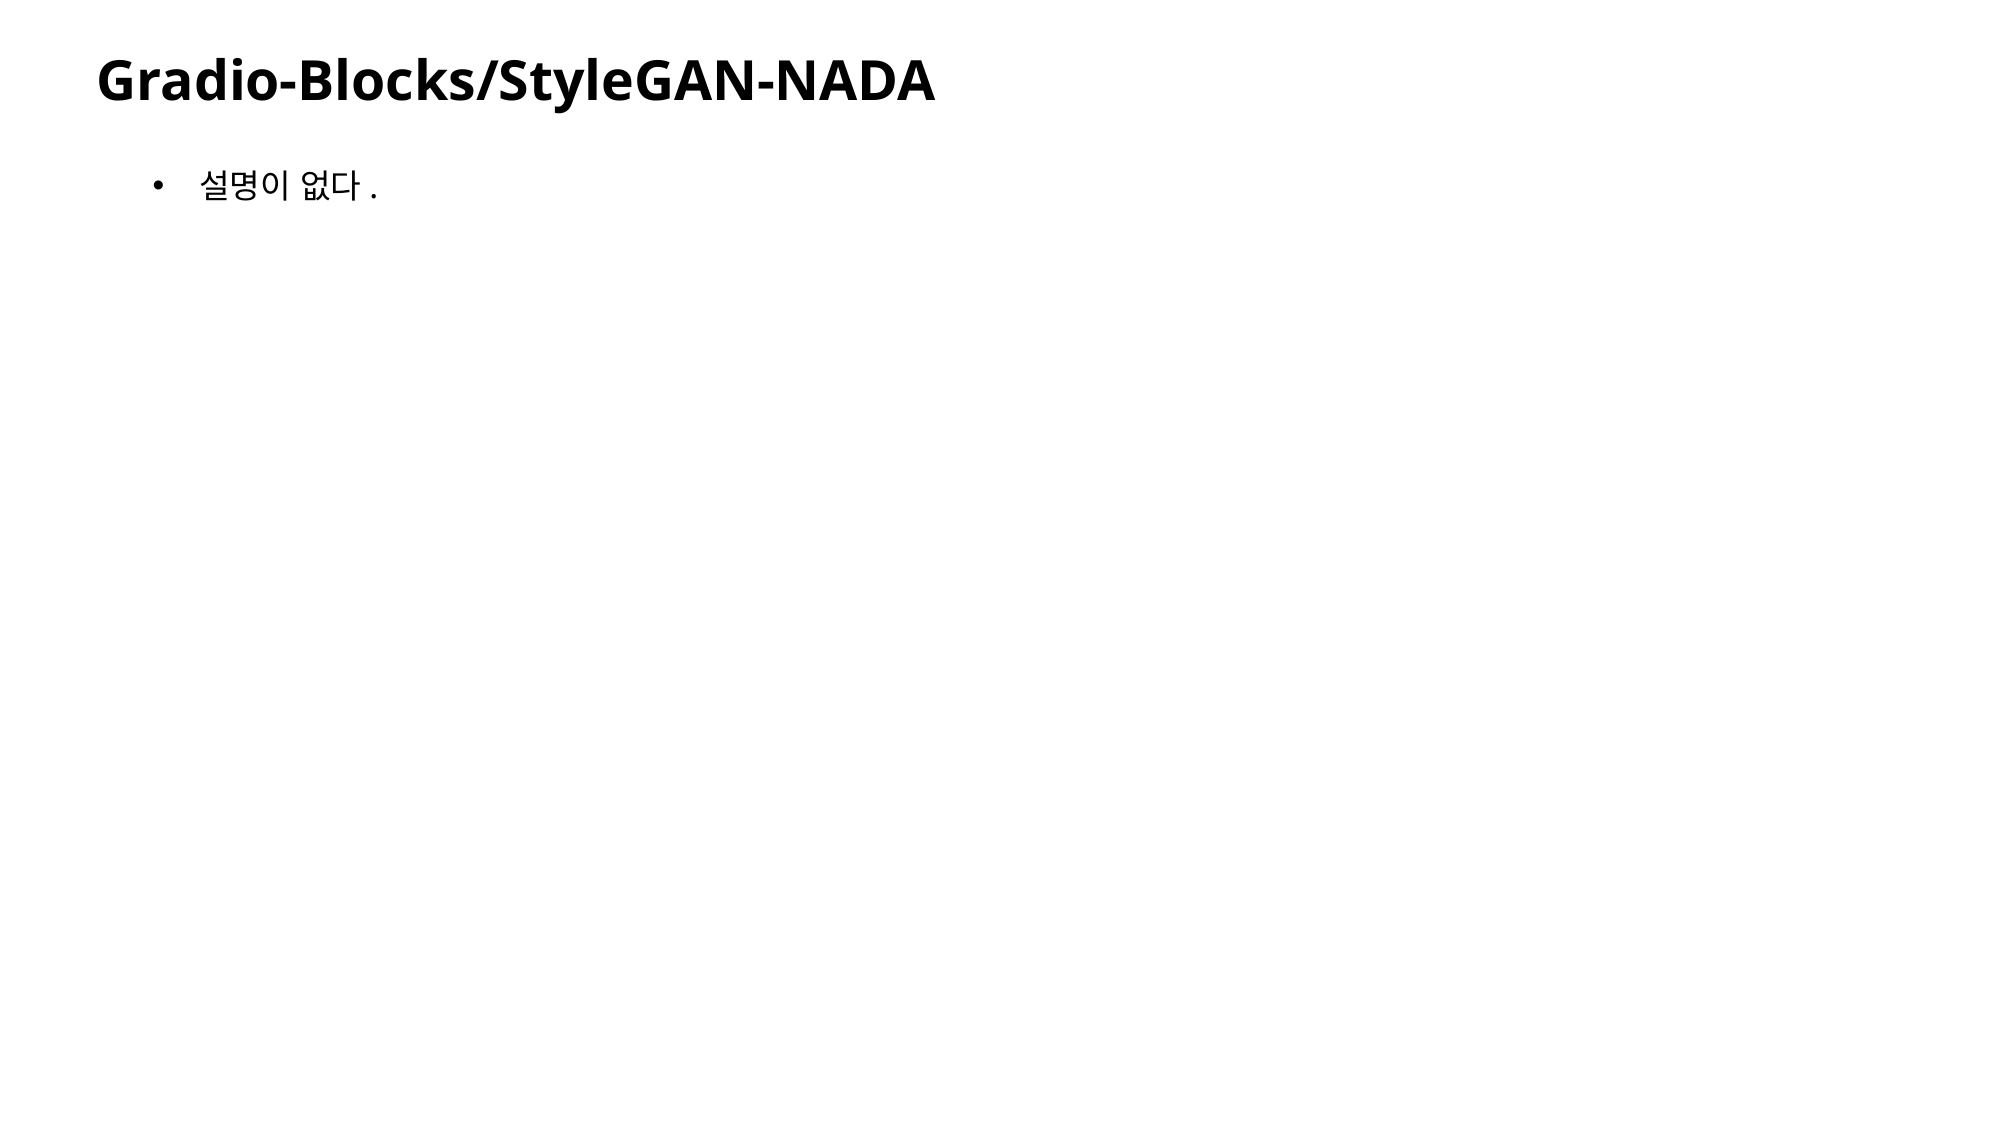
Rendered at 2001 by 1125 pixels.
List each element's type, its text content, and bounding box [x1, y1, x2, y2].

list 설명이 없다. [137, 161, 783, 963]
text_box Gradio-Blocks/StyleGAN-NADA [81, 32, 1019, 120]
